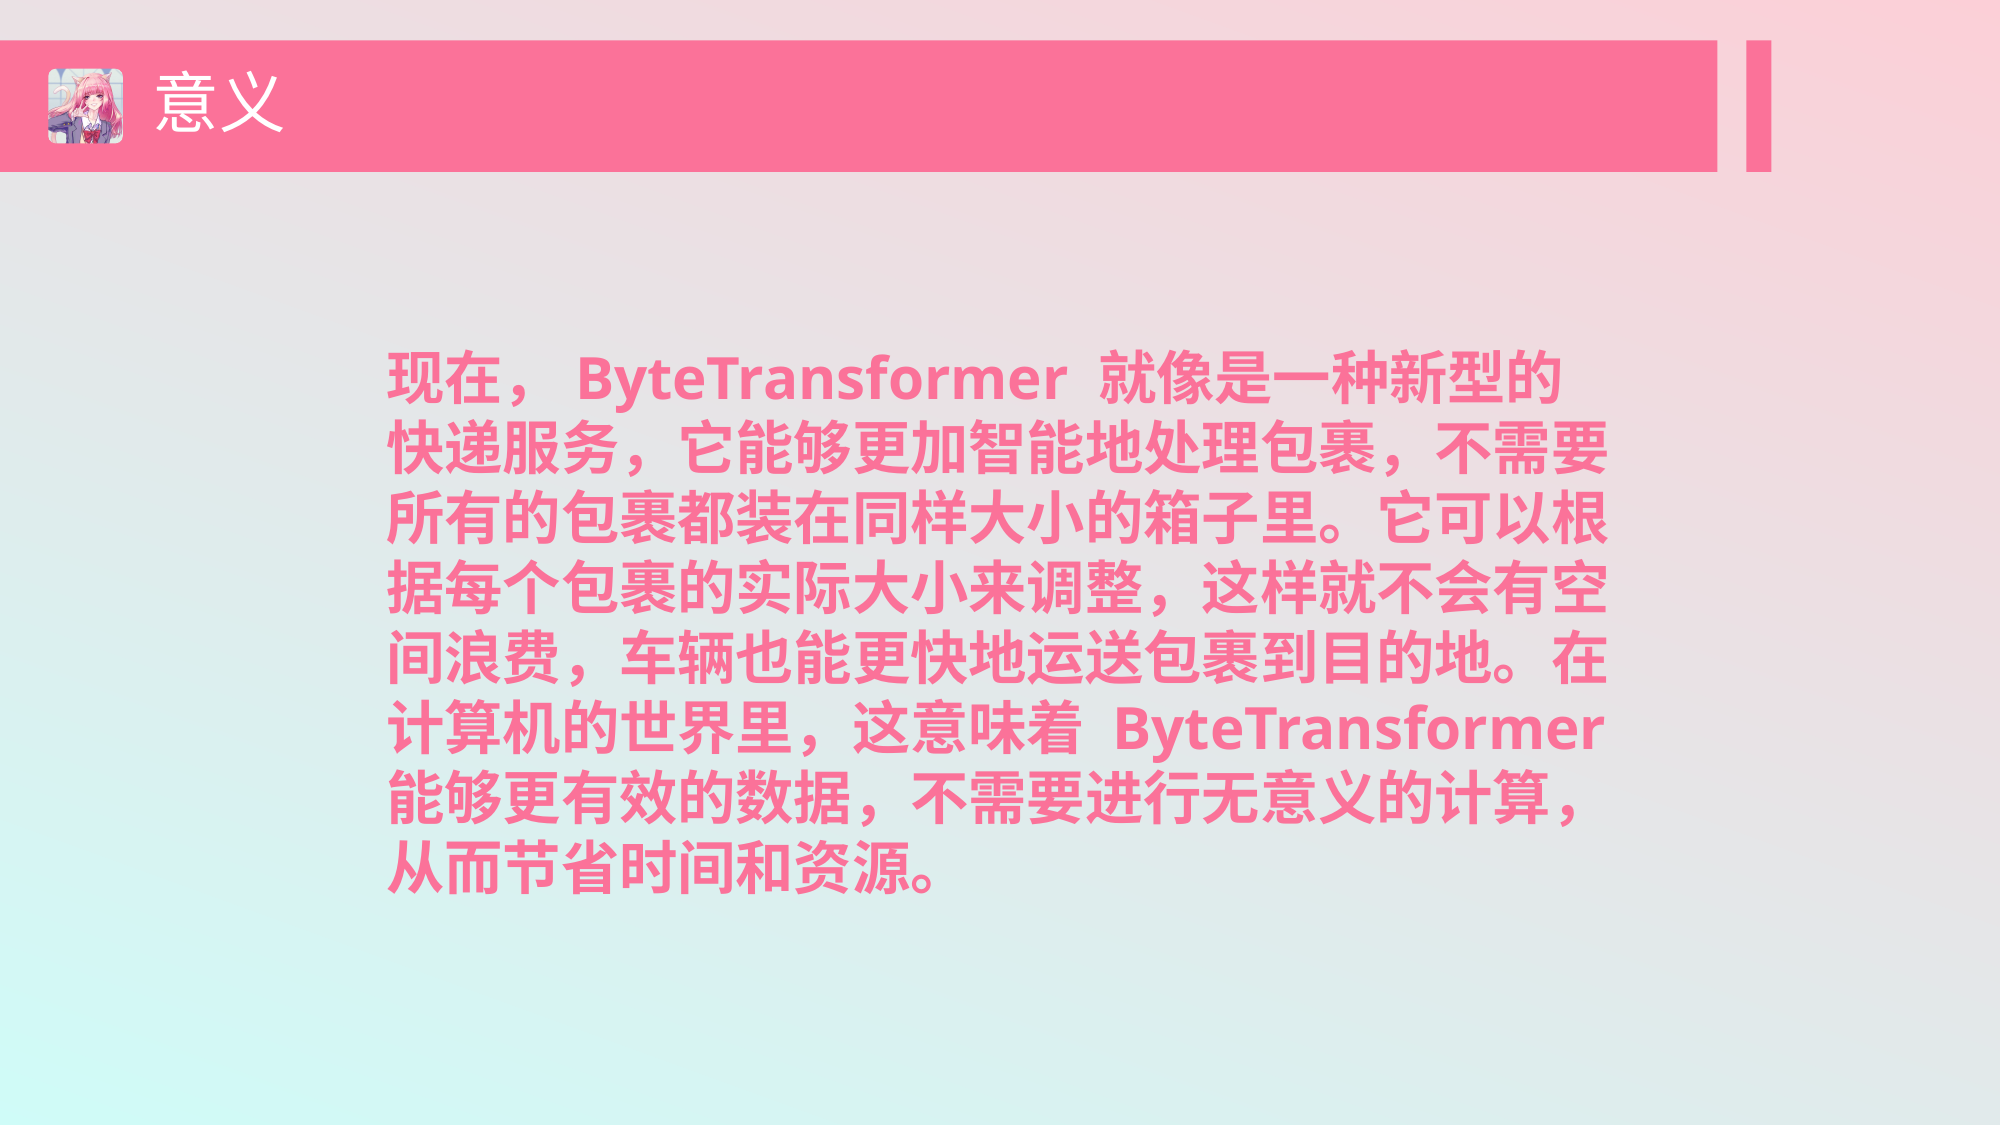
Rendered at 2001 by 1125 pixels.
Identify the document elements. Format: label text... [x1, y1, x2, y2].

text_box 现在，ByteTransformer 就像是一种新型的快递服务，它能够更加智能地处理包裹，不需要所有的包裹都装在同样大小的箱子里。它可以根据每个包裹的实际大小来调整，这样就不会有空间浪费，车辆也能更快地运送包裹到目的地。在计算机的世界里，这意味着 ByteTransformer 能够更有效的数据，不需要进行无意义的计算，从而节省时间和资源。 [371, 333, 1629, 909]
title 意义 [137, 61, 1549, 151]
picture [48, 68, 123, 144]
